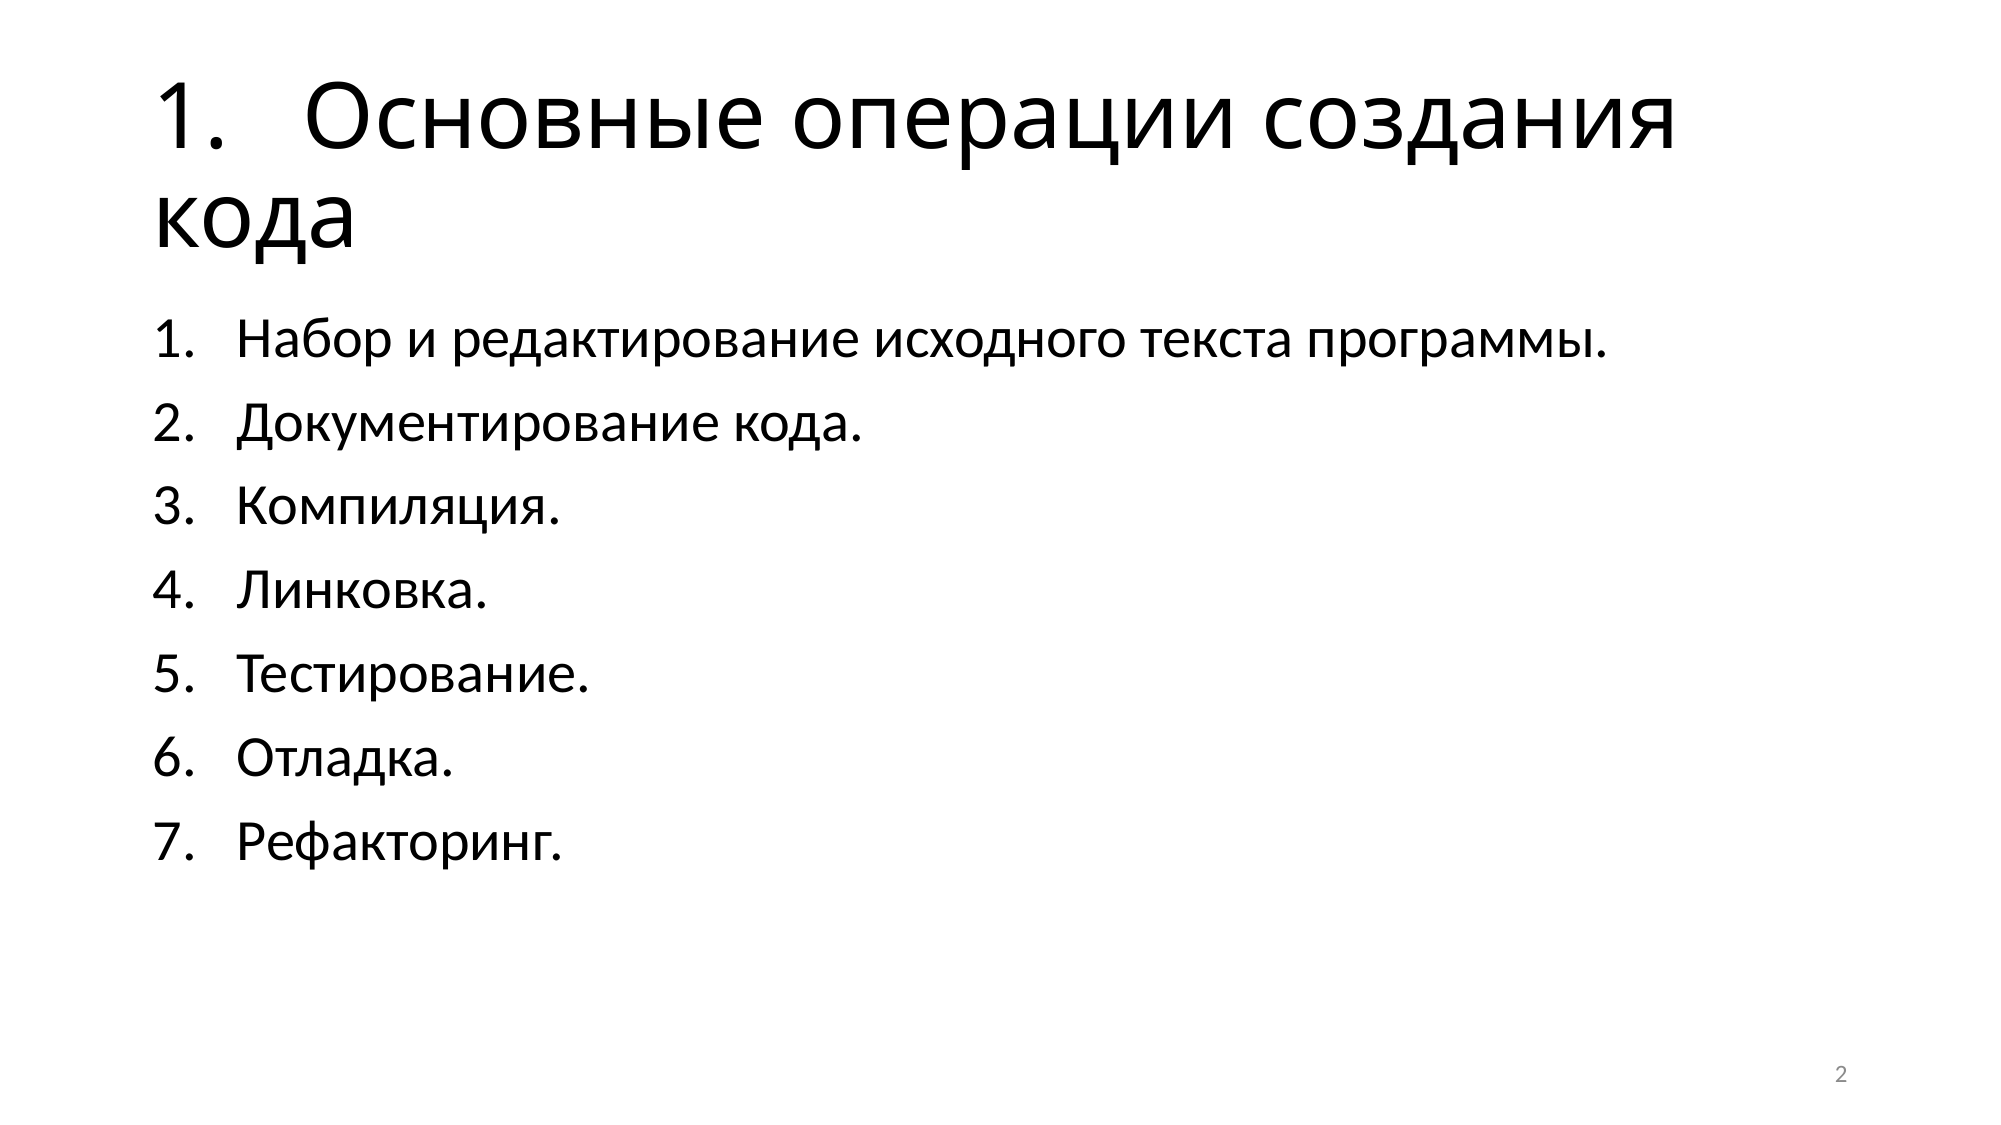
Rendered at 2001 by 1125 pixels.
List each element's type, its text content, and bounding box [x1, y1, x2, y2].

slide_number 2 [1412, 1042, 1863, 1103]
list Набор и редактирование исходного текста программы. Документирование кода. Компиляция. Линковка. Тестирование. Отладка. Рефакторинг. [137, 299, 1863, 1014]
title 1. Основные операции создания кода [137, 59, 1863, 278]
